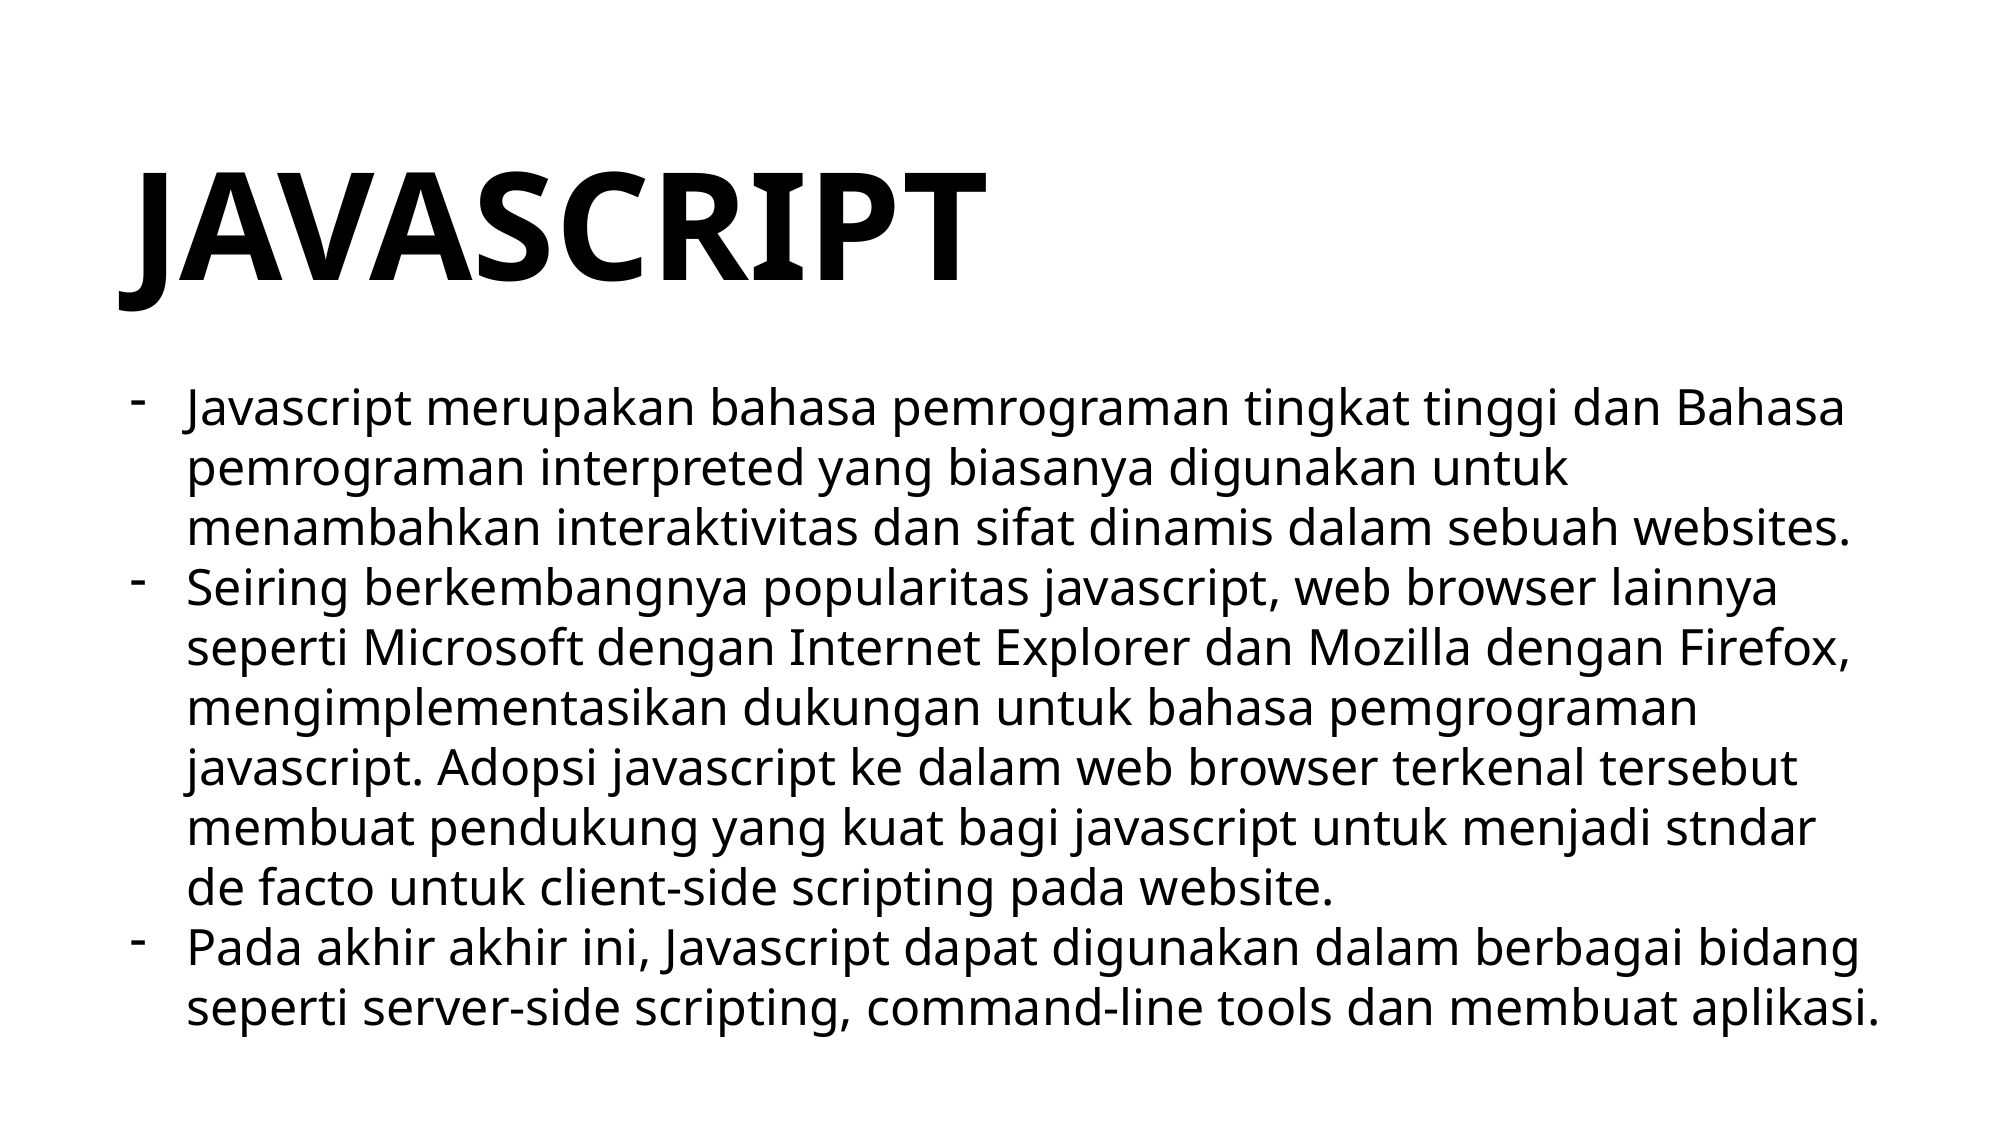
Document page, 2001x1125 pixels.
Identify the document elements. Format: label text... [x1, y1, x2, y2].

text_box JAVASCRIPT [115, 123, 1522, 318]
text_box Javascript merupakan bahasa pemrograman tingkat tinggi dan Bahasa pemrograman interpreted yang biasanya digunakan untuk menambahkan interaktivitas dan sifat dinamis dalam sebuah websites. Seiring berkembangnya popularitas javascript, web browser lainnya seperti Microsoft dengan Internet Explorer dan Mozilla dengan Firefox, mengimplementasikan dukungan untuk bahasa pemgrograman javascript. Adopsi javascript ke dalam web browser terkenal tersebut membuat pendukung yang kuat bagi javascript untuk menjadi stndar de facto untuk client-side scripting pada website. Pada akhir akhir ini, Javascript dapat digunakan dalam berbagai bidang seperti server-side scripting, command-line tools dan membuat aplikasi. [115, 368, 1900, 1043]
